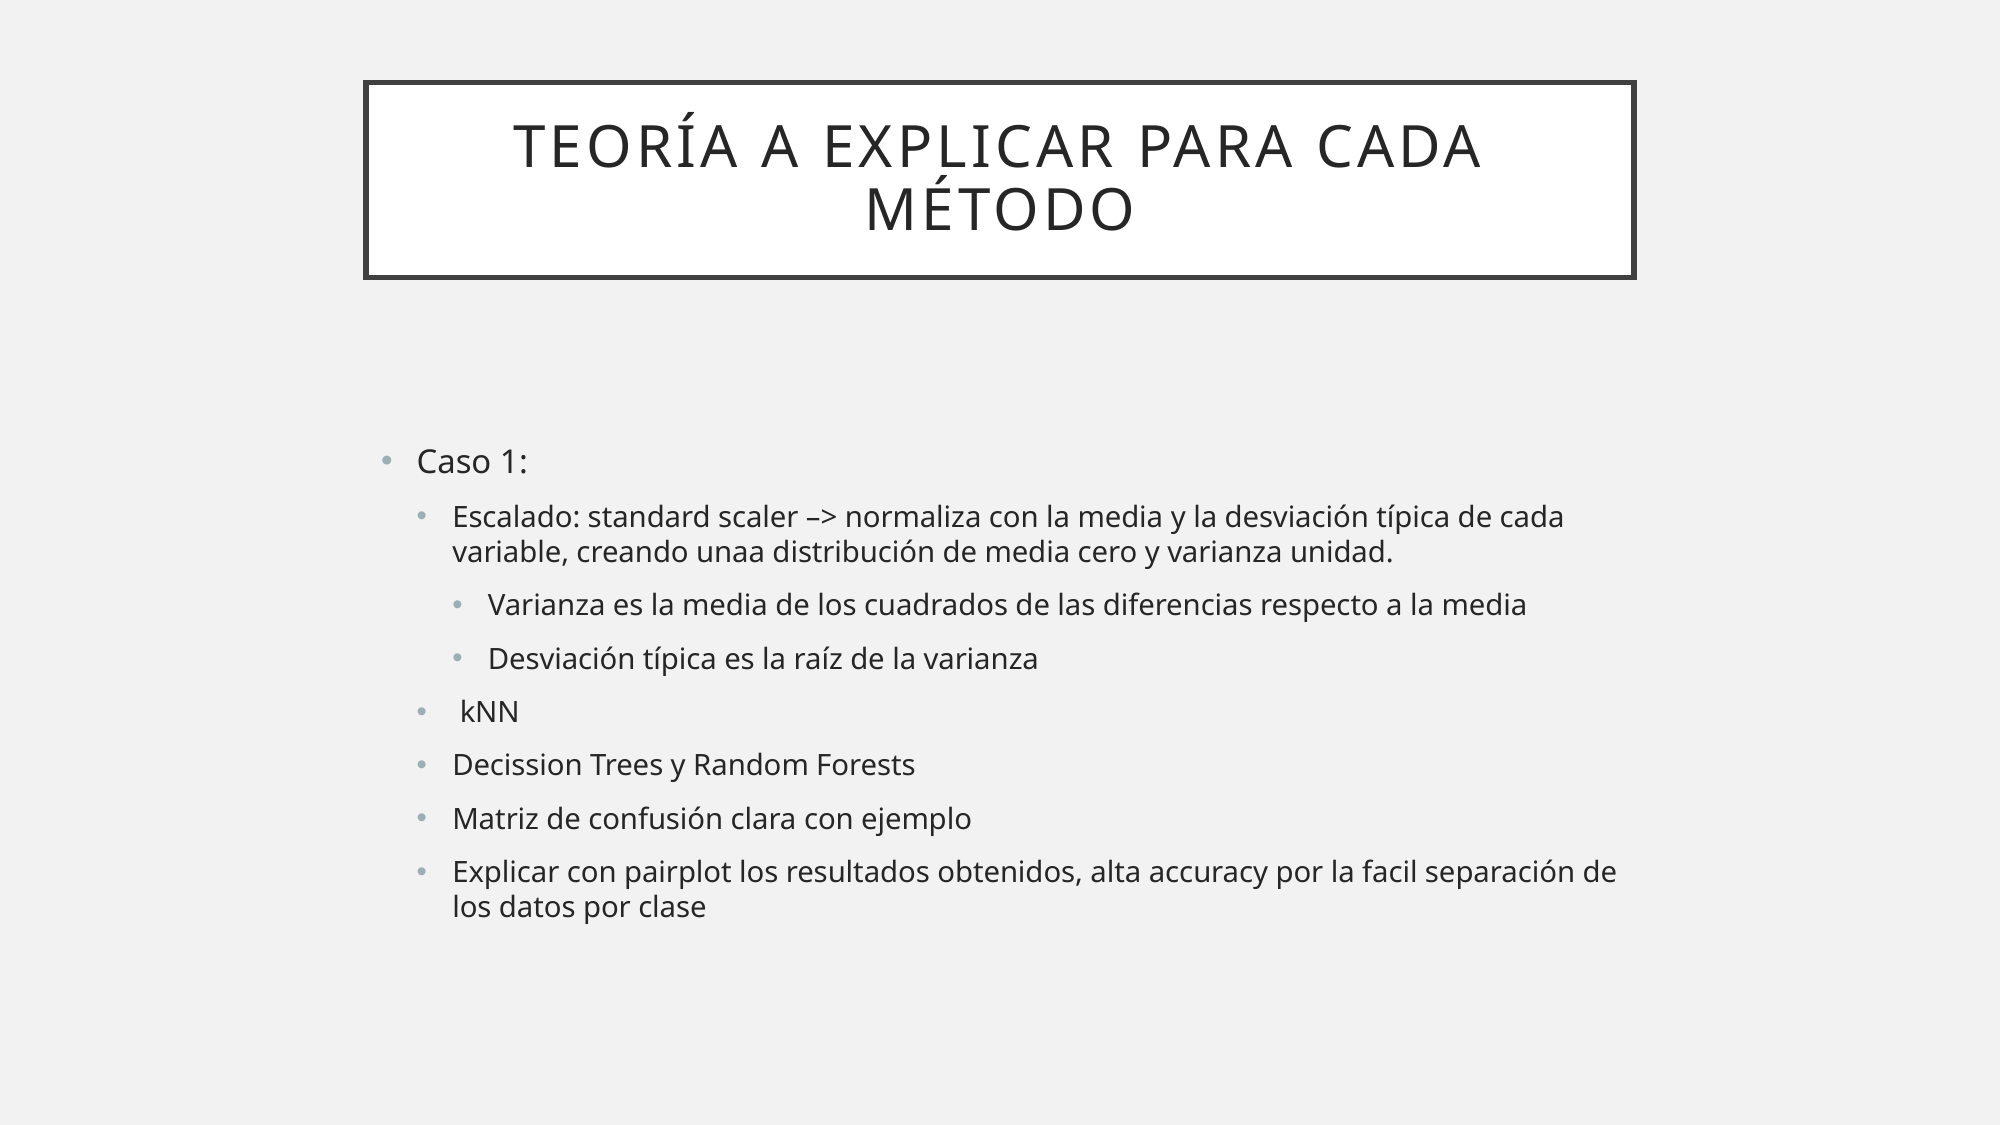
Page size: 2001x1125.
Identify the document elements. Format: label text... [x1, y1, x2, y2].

list Caso 1: Escalado: standard scaler –> normaliza con la media y la desviación típica de cada variable, creando unaa distribución de media cero y varianza unidad. Varianza es la media de los cuadrados de las diferencias respecto a la media Desviación típica es la raíz de la varianza kNN Decission Trees y Random Forests Matriz de confusión clara con ejemplo Explicar con pairplot los resultados obtenidos, alta accuracy por la facil separación de los datos por clase [366, 432, 1634, 942]
title Teoría a explicar para cada método [363, 80, 1637, 280]
